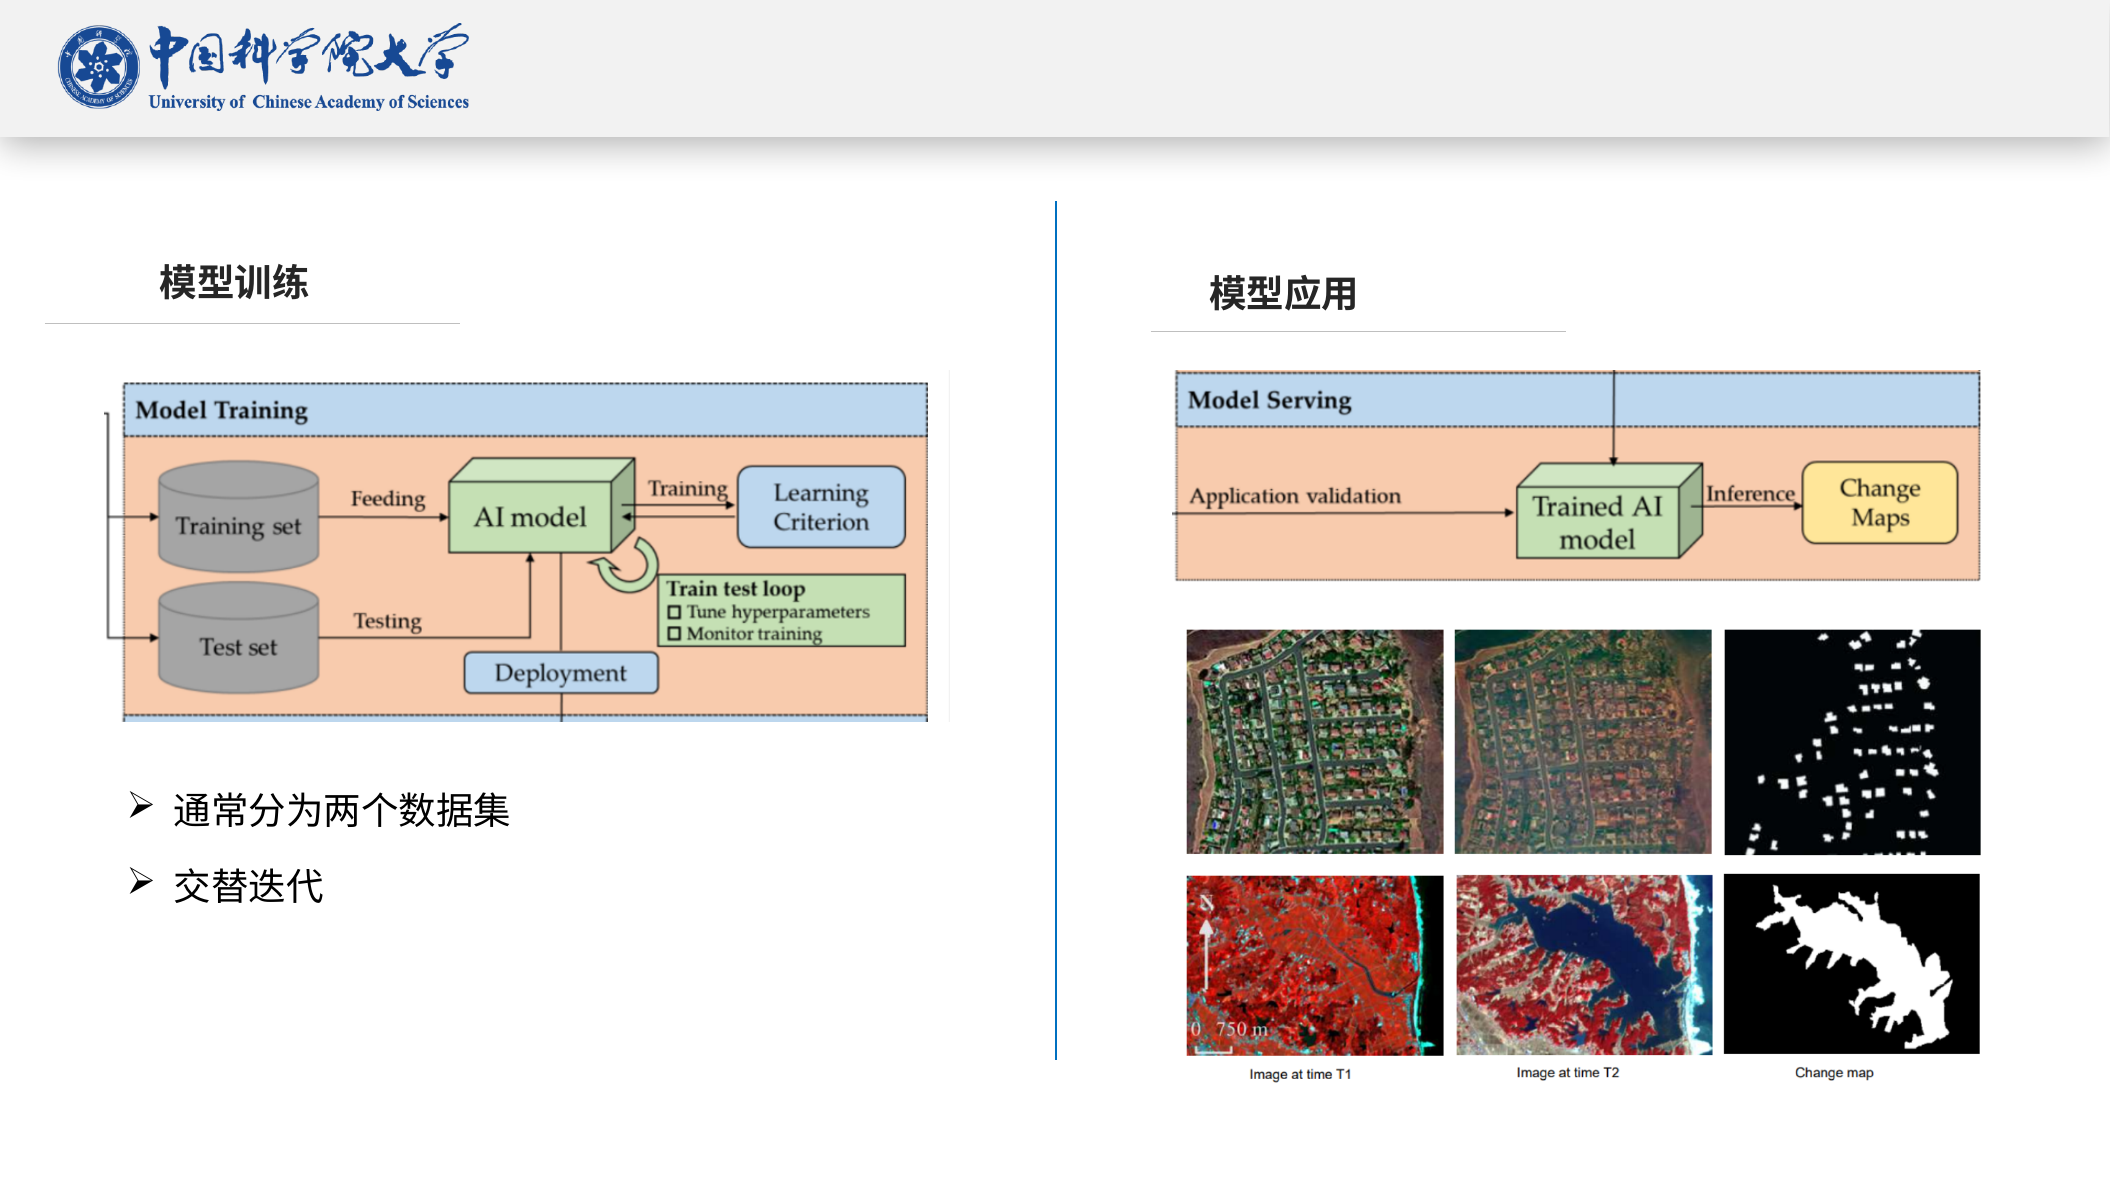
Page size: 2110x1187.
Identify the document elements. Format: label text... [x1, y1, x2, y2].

picture [1172, 610, 1998, 1086]
picture [104, 370, 950, 722]
text_box 模型训练 [52, 250, 417, 312]
text_box 模型应用 [1101, 262, 1467, 323]
text_box 通常分为两个数据集 交替迭代 [111, 747, 953, 916]
picture [1172, 370, 1998, 595]
picture [55, 23, 469, 111]
text_box [0, 0, 2110, 138]
